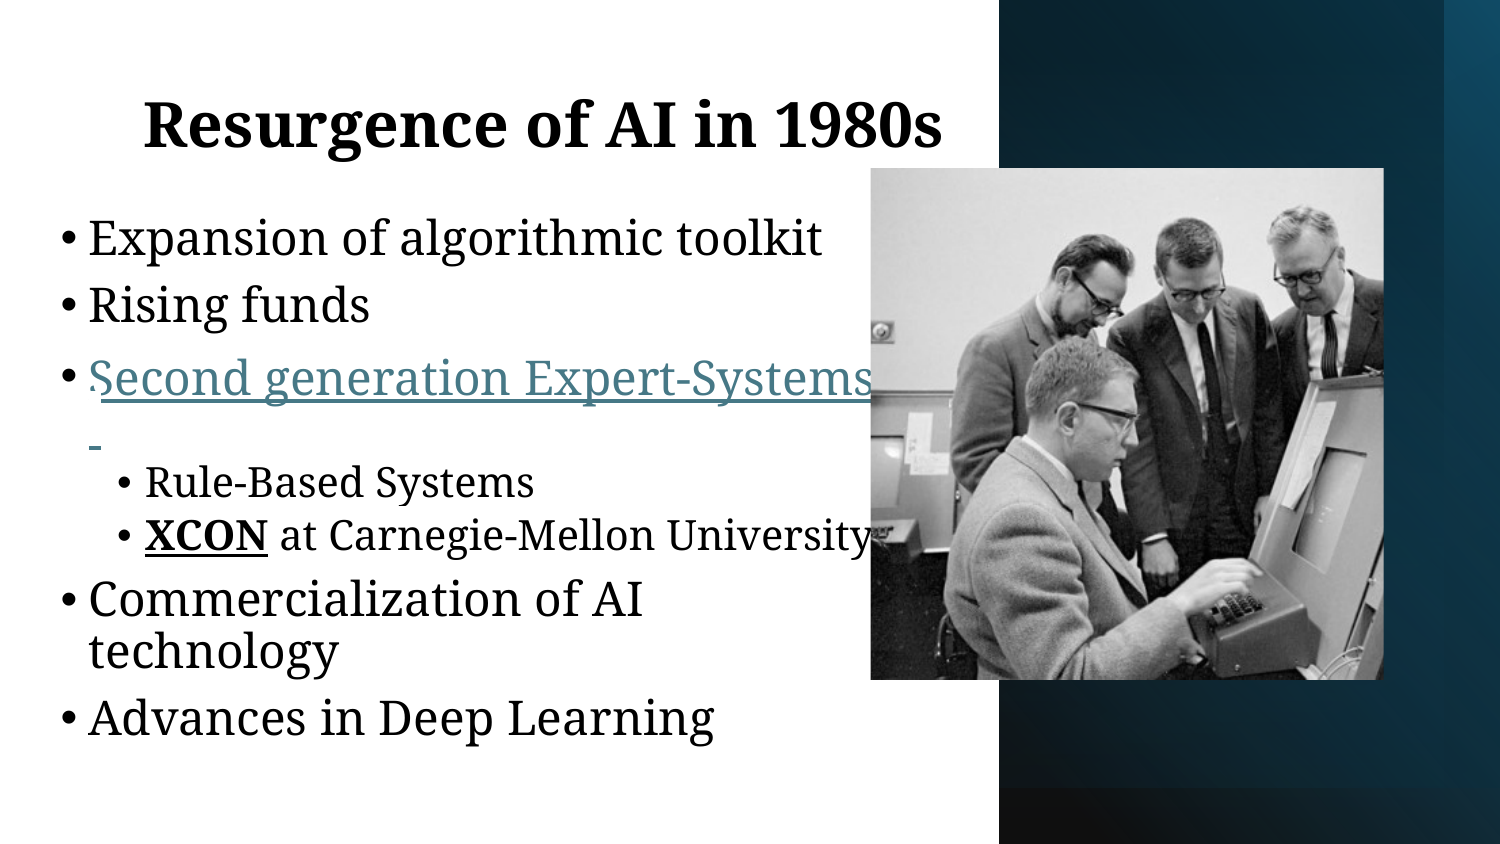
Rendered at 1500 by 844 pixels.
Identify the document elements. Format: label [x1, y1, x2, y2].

picture [870, 167, 1385, 681]
text_box [0, 0, 1500, 844]
